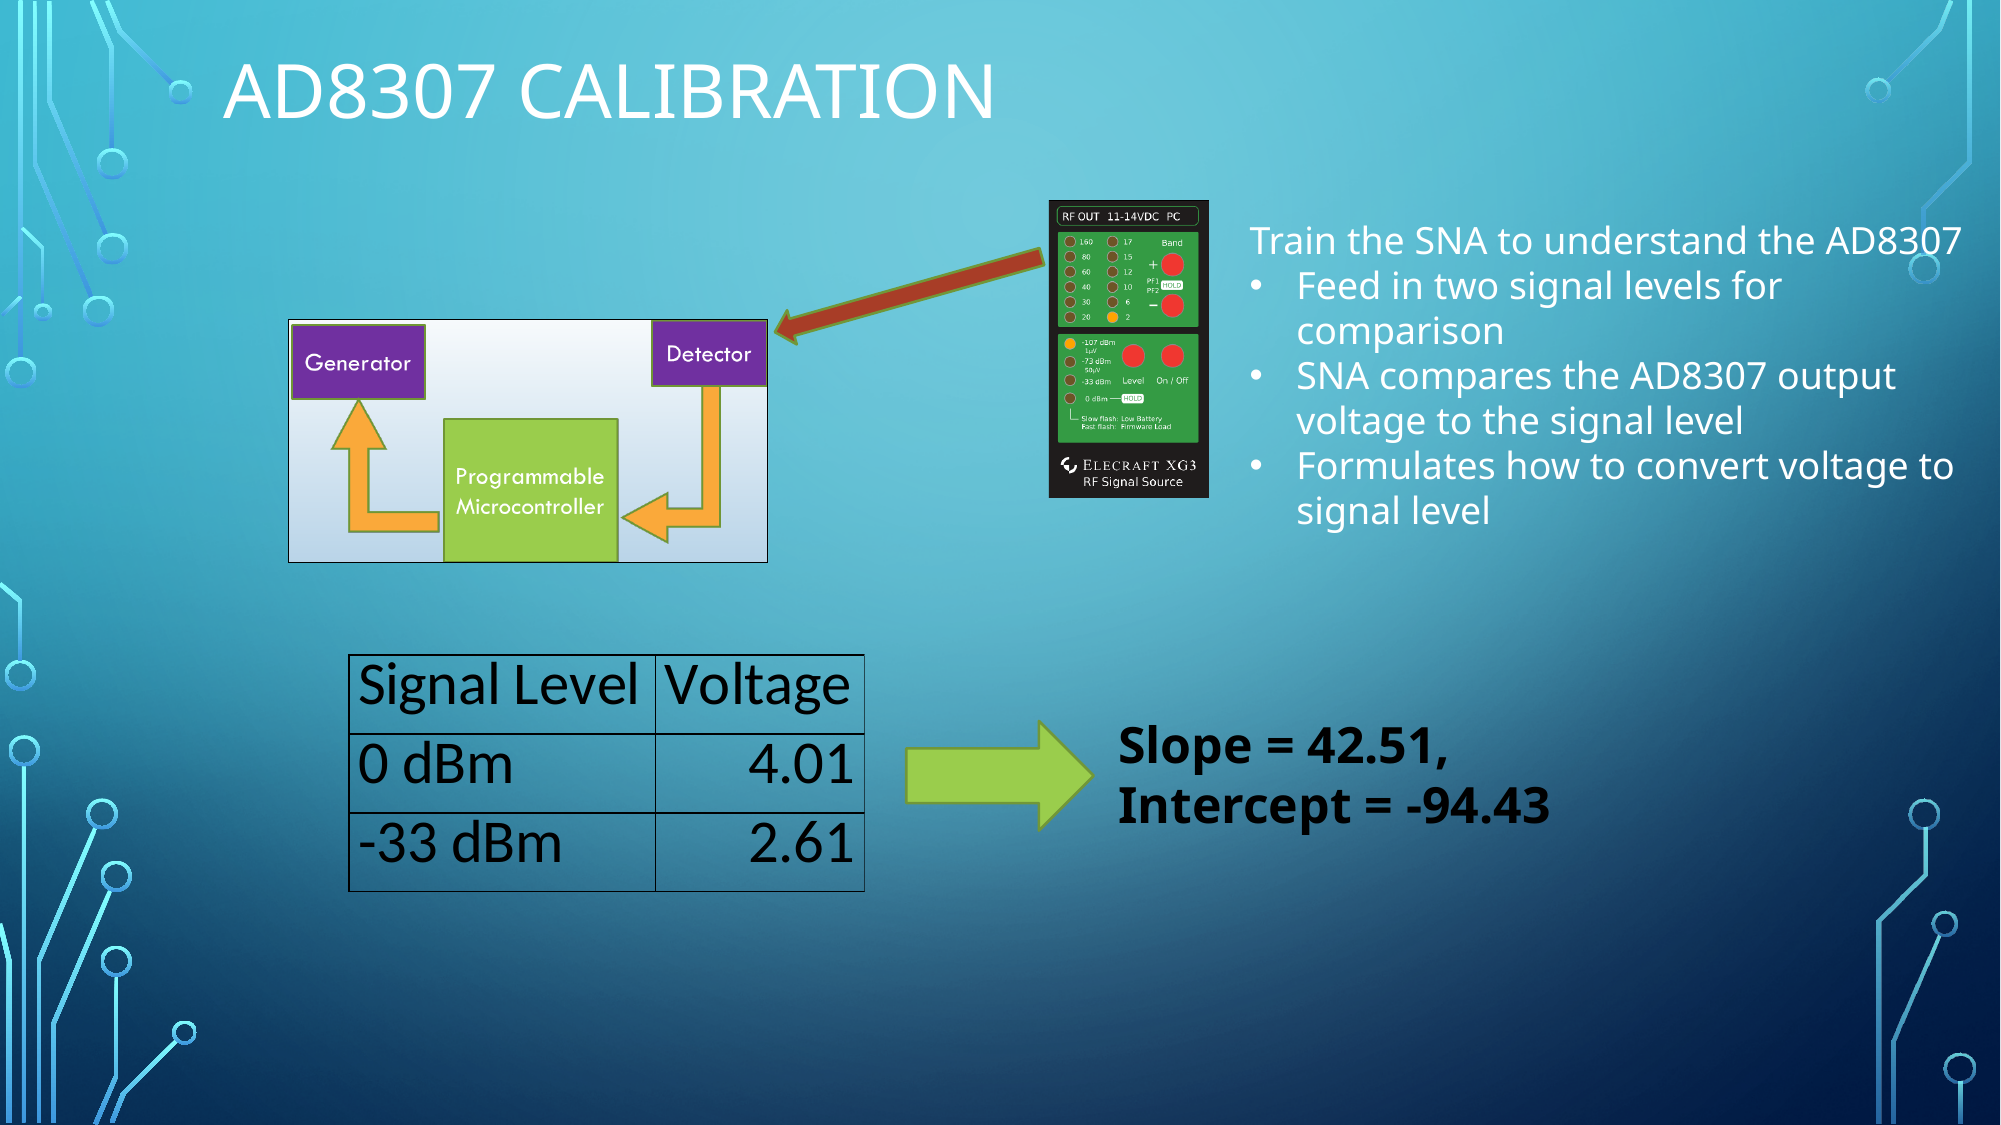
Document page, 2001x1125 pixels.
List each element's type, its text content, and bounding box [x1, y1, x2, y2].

text_box [773, 246, 1046, 346]
text_box [904, 719, 1095, 832]
title AD8307 Calibration [208, 6, 1834, 183]
text_box Train the SNA to understand the AD8307 Feed in two signal levels for comparison SNA compares the AD8307 output voltage to the signal level Formulates how to convert voltage to signal level [1234, 210, 1982, 540]
picture [1048, 200, 1210, 499]
picture [347, 653, 867, 893]
text_box Slope = 42.51, Intercept = -94.43 [1103, 705, 1805, 841]
picture [288, 319, 769, 563]
